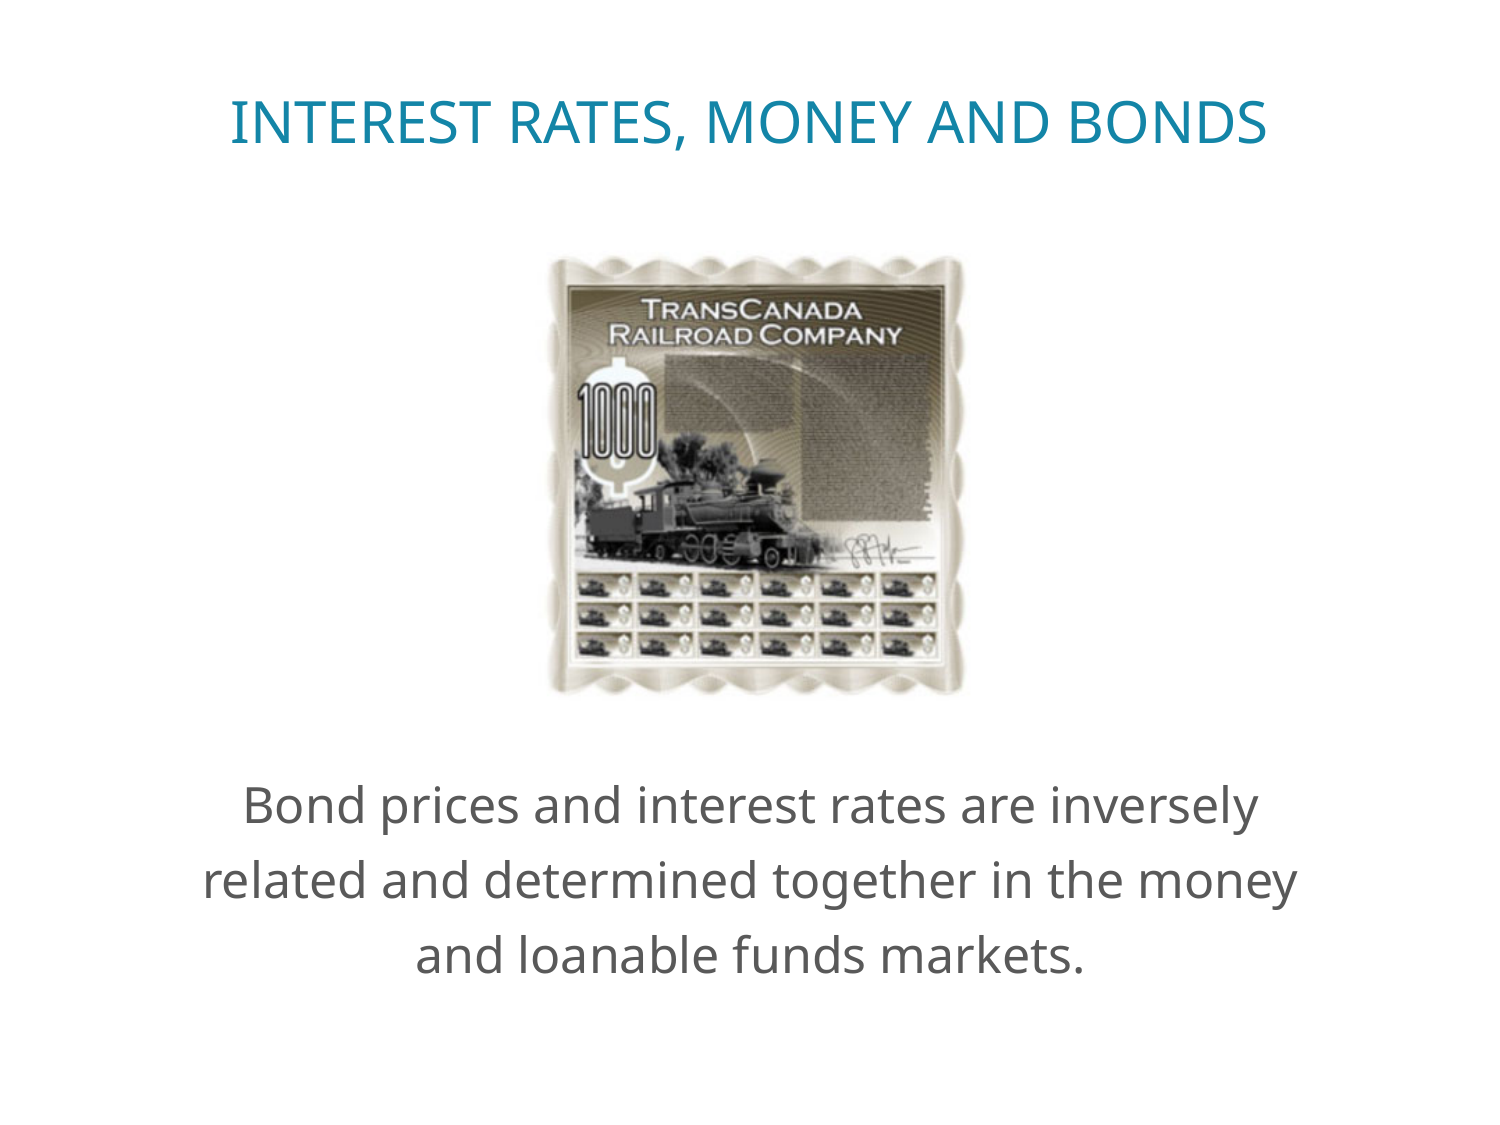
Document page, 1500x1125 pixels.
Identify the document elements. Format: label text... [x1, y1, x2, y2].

list Bond prices and interest rates are inversely related and determined together in the money and loanable funds markets. [180, 751, 1322, 1067]
title INTEREST RATES, MONEY AND BONDS [0, 0, 1500, 241]
picture [524, 240, 987, 714]
